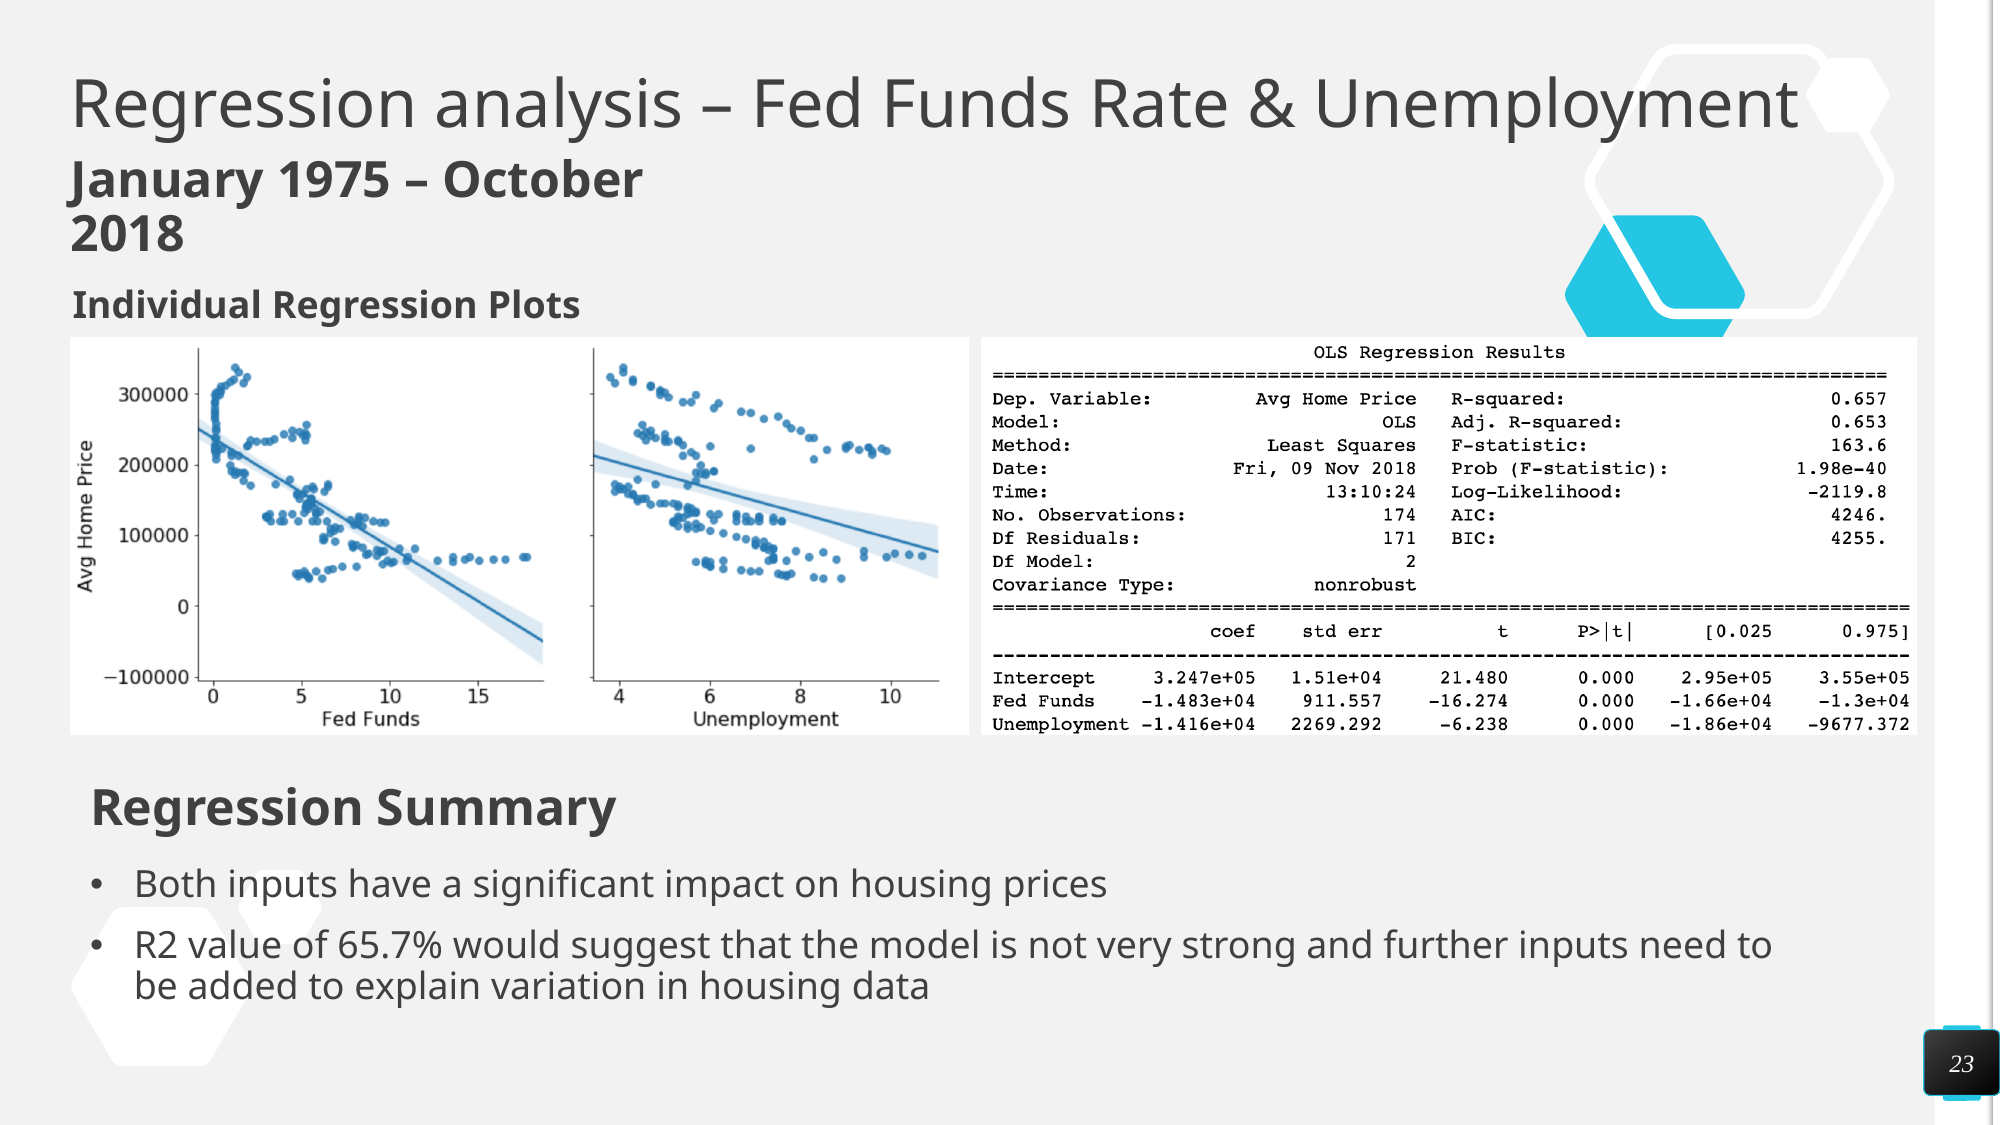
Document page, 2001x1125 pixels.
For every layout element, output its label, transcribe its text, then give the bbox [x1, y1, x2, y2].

list Regression Summary [90, 782, 1575, 854]
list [70, 337, 969, 735]
list Individual Regression Plots [72, 286, 971, 327]
title Regression analysis – Fed Funds Rate & Unemployment [70, 70, 1932, 142]
picture [981, 337, 1917, 735]
text_box January 1975 – October 2018 [70, 153, 704, 225]
list Both inputs have a significant impact on housing prices R2 value of 65.7% would suggest that the model is not very strong and further inputs need to be added to explain variation in housing data [90, 865, 1796, 1013]
slide_number 23 [1923, 1029, 2000, 1096]
